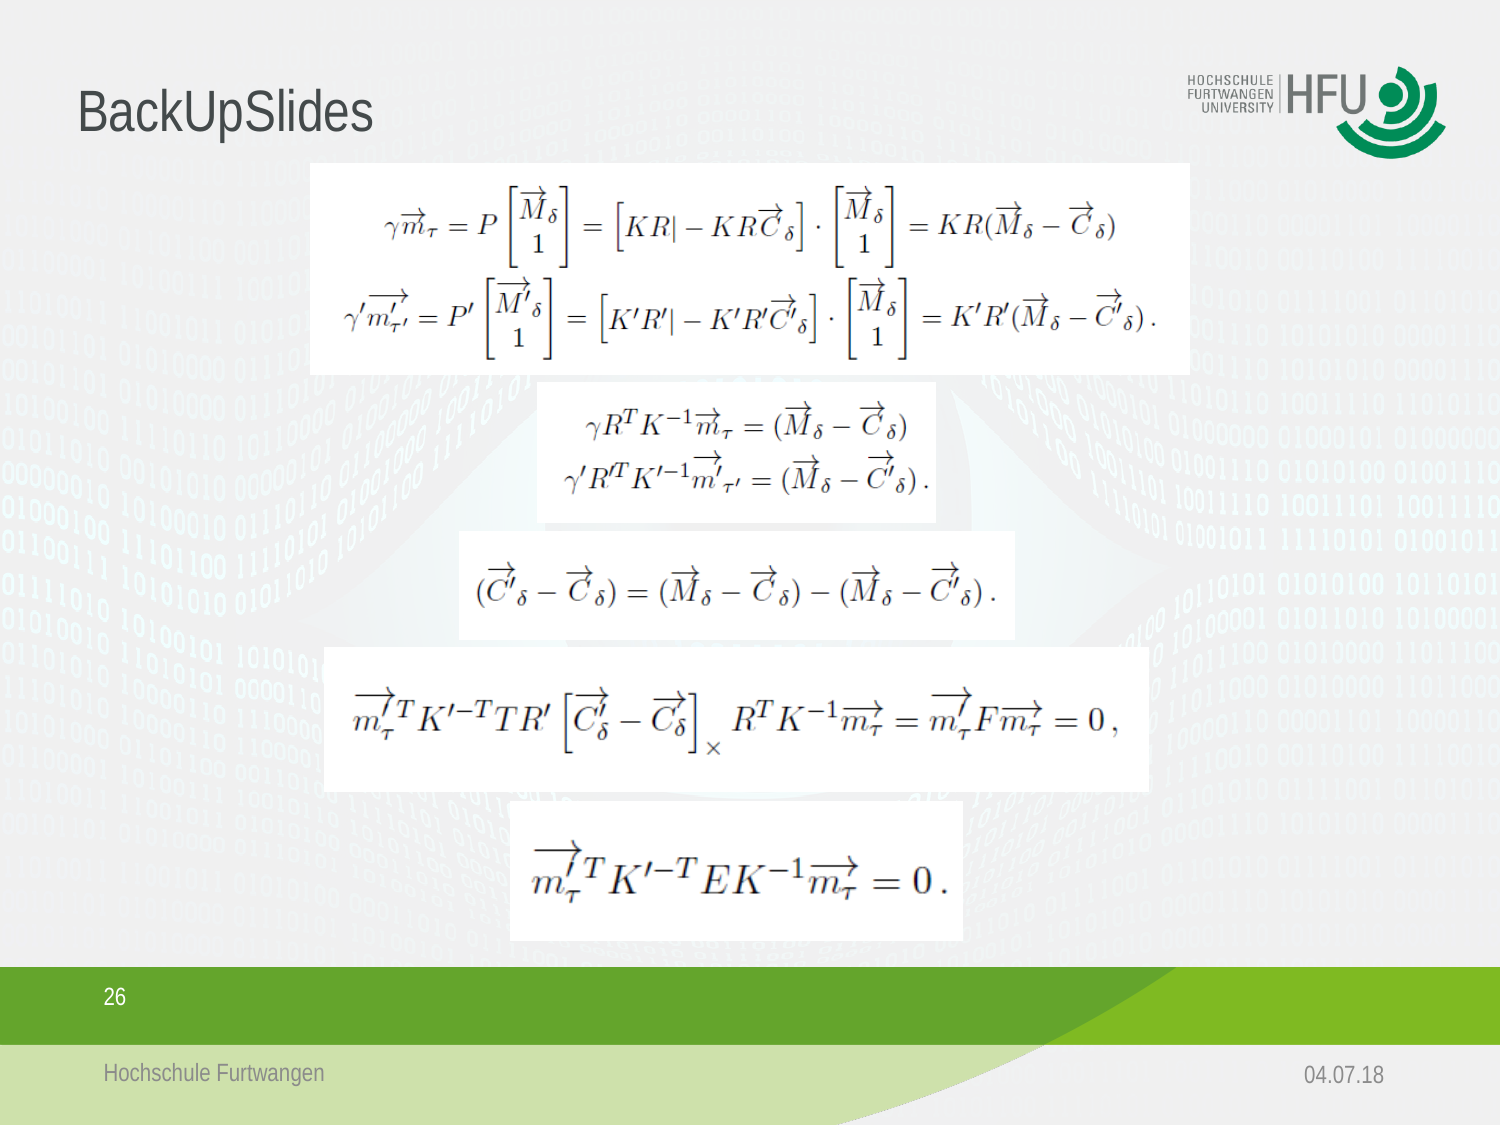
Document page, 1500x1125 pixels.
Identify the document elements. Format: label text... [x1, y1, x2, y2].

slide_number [1257, 1046, 1400, 1107]
picture [324, 647, 1149, 792]
slide_number 26 [88, 967, 160, 1028]
title BackUpSlides [77, 64, 1353, 153]
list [310, 163, 1190, 376]
picture [459, 531, 1015, 641]
footer Hochschule Furtwangen [88, 1044, 420, 1105]
picture [537, 382, 937, 524]
picture [510, 801, 963, 942]
picture [1166, 53, 1454, 164]
picture [0, 967, 1500, 1125]
